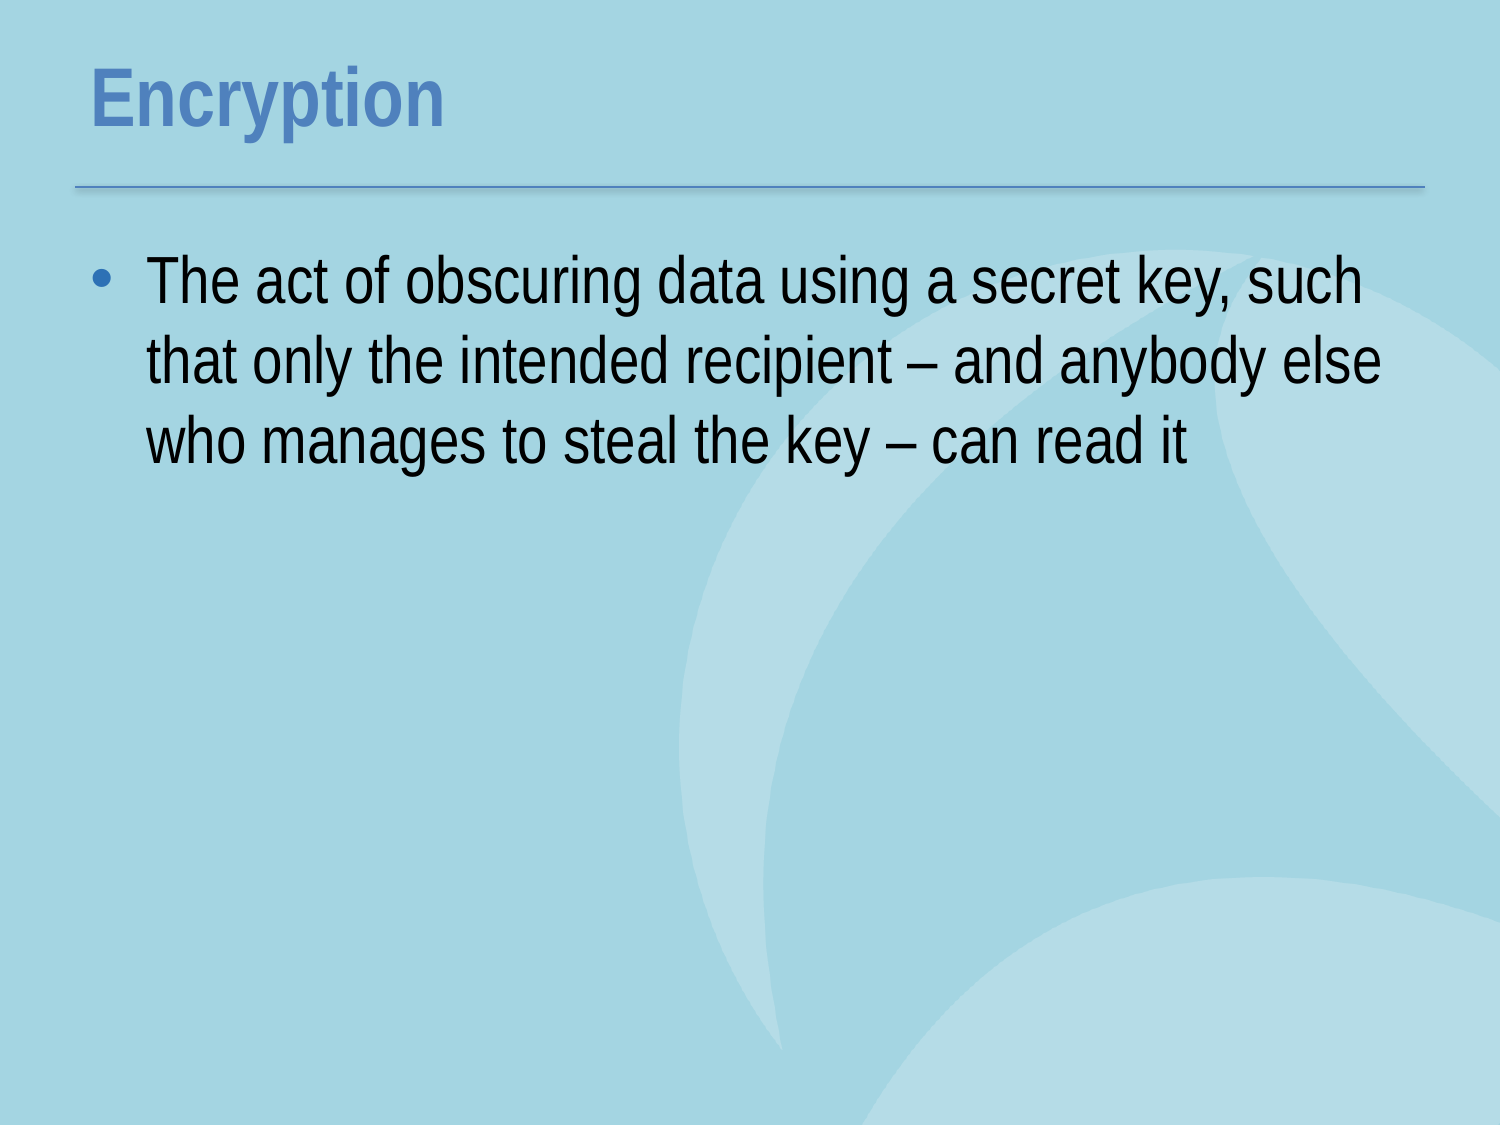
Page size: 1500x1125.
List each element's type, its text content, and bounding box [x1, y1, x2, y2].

list The act of obscuring data using a secret key, such that only the intended recipient – and anybody else who manages to steal the key – can read it [75, 229, 1425, 1066]
text_box Add padding [678, 249, 1500, 1125]
title Encryption [75, 0, 1425, 187]
